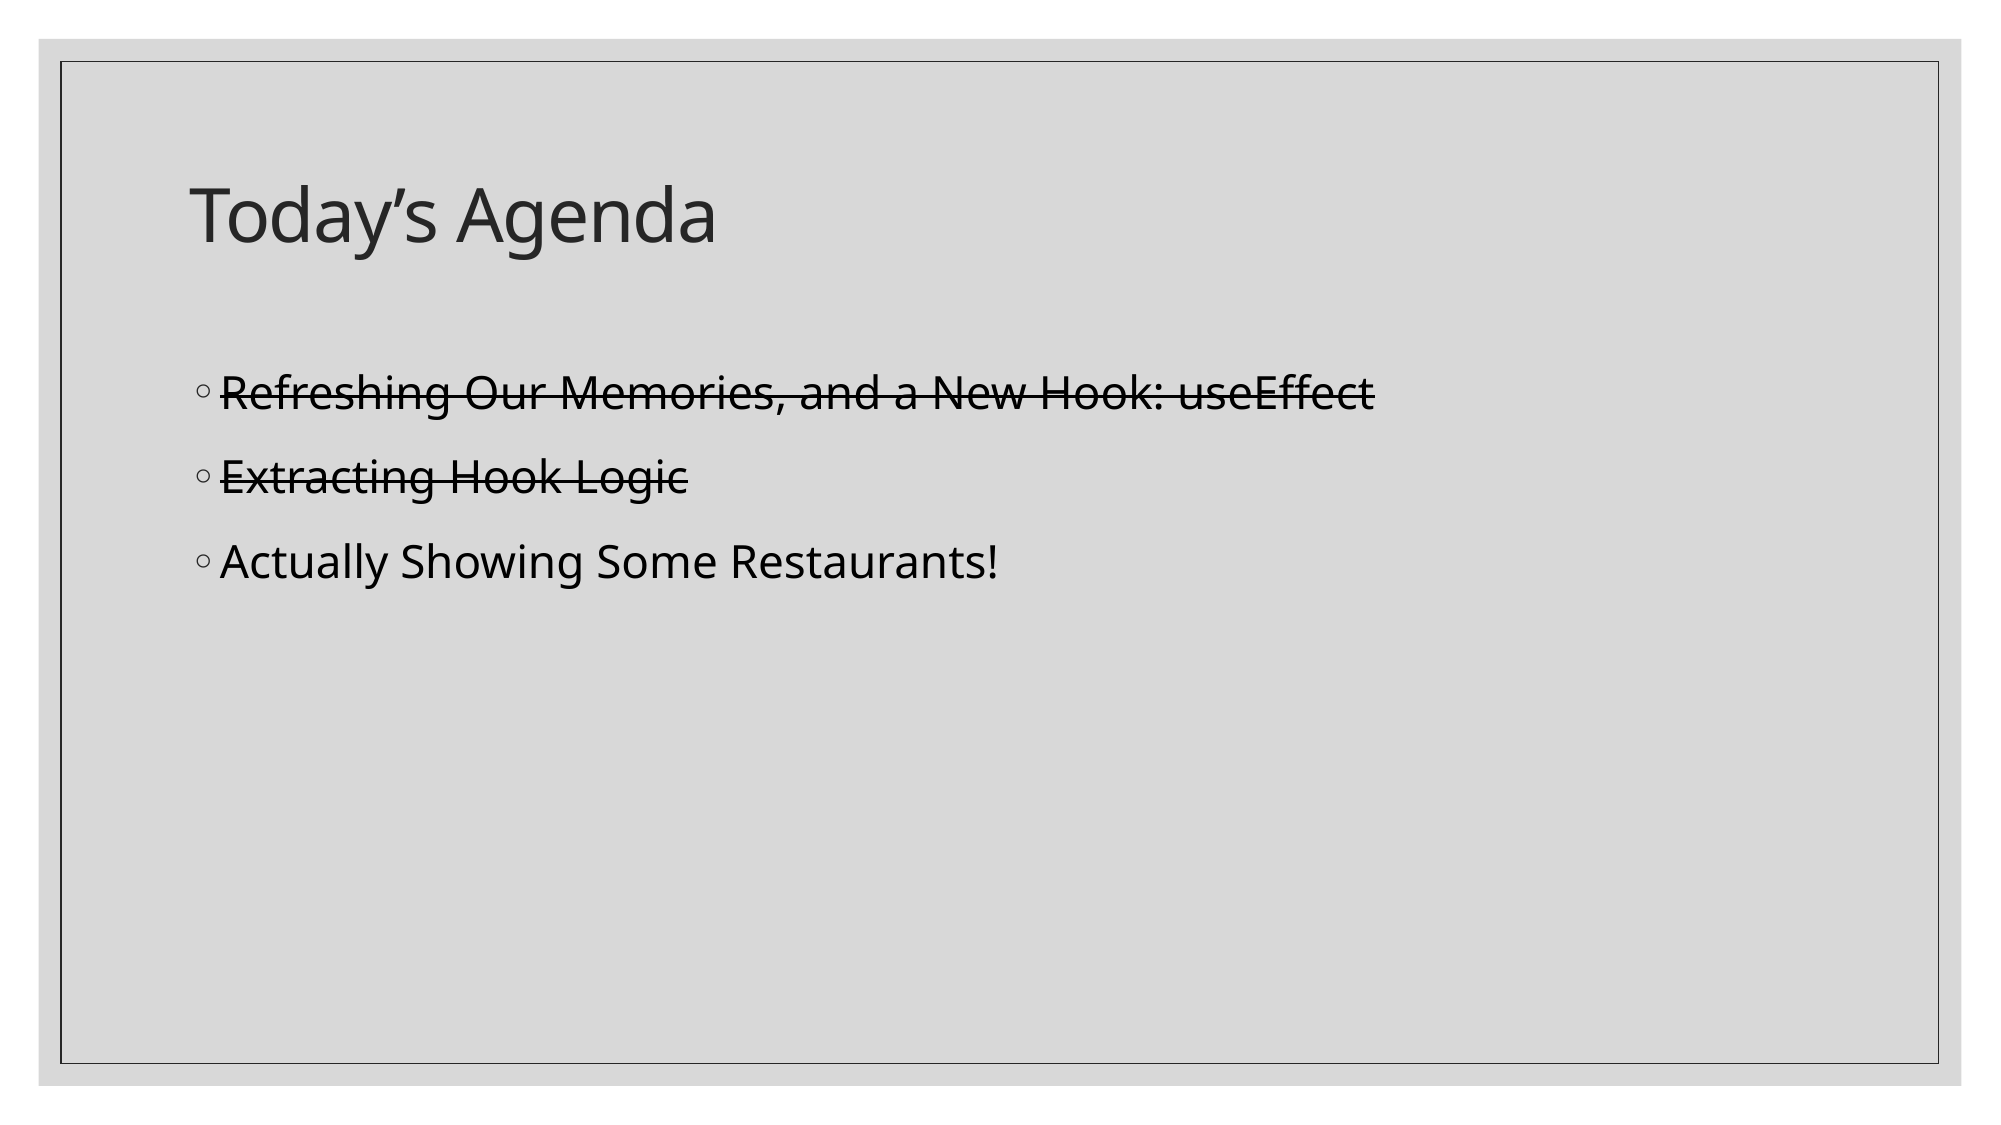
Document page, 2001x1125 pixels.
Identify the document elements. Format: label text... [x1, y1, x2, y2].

list Refreshing Our Memories, and a New Hook: useEffect Extracting Hook Logic Actually Showing Some Restaurants! [174, 345, 1825, 977]
title Today’s Agenda [174, 105, 1825, 331]
